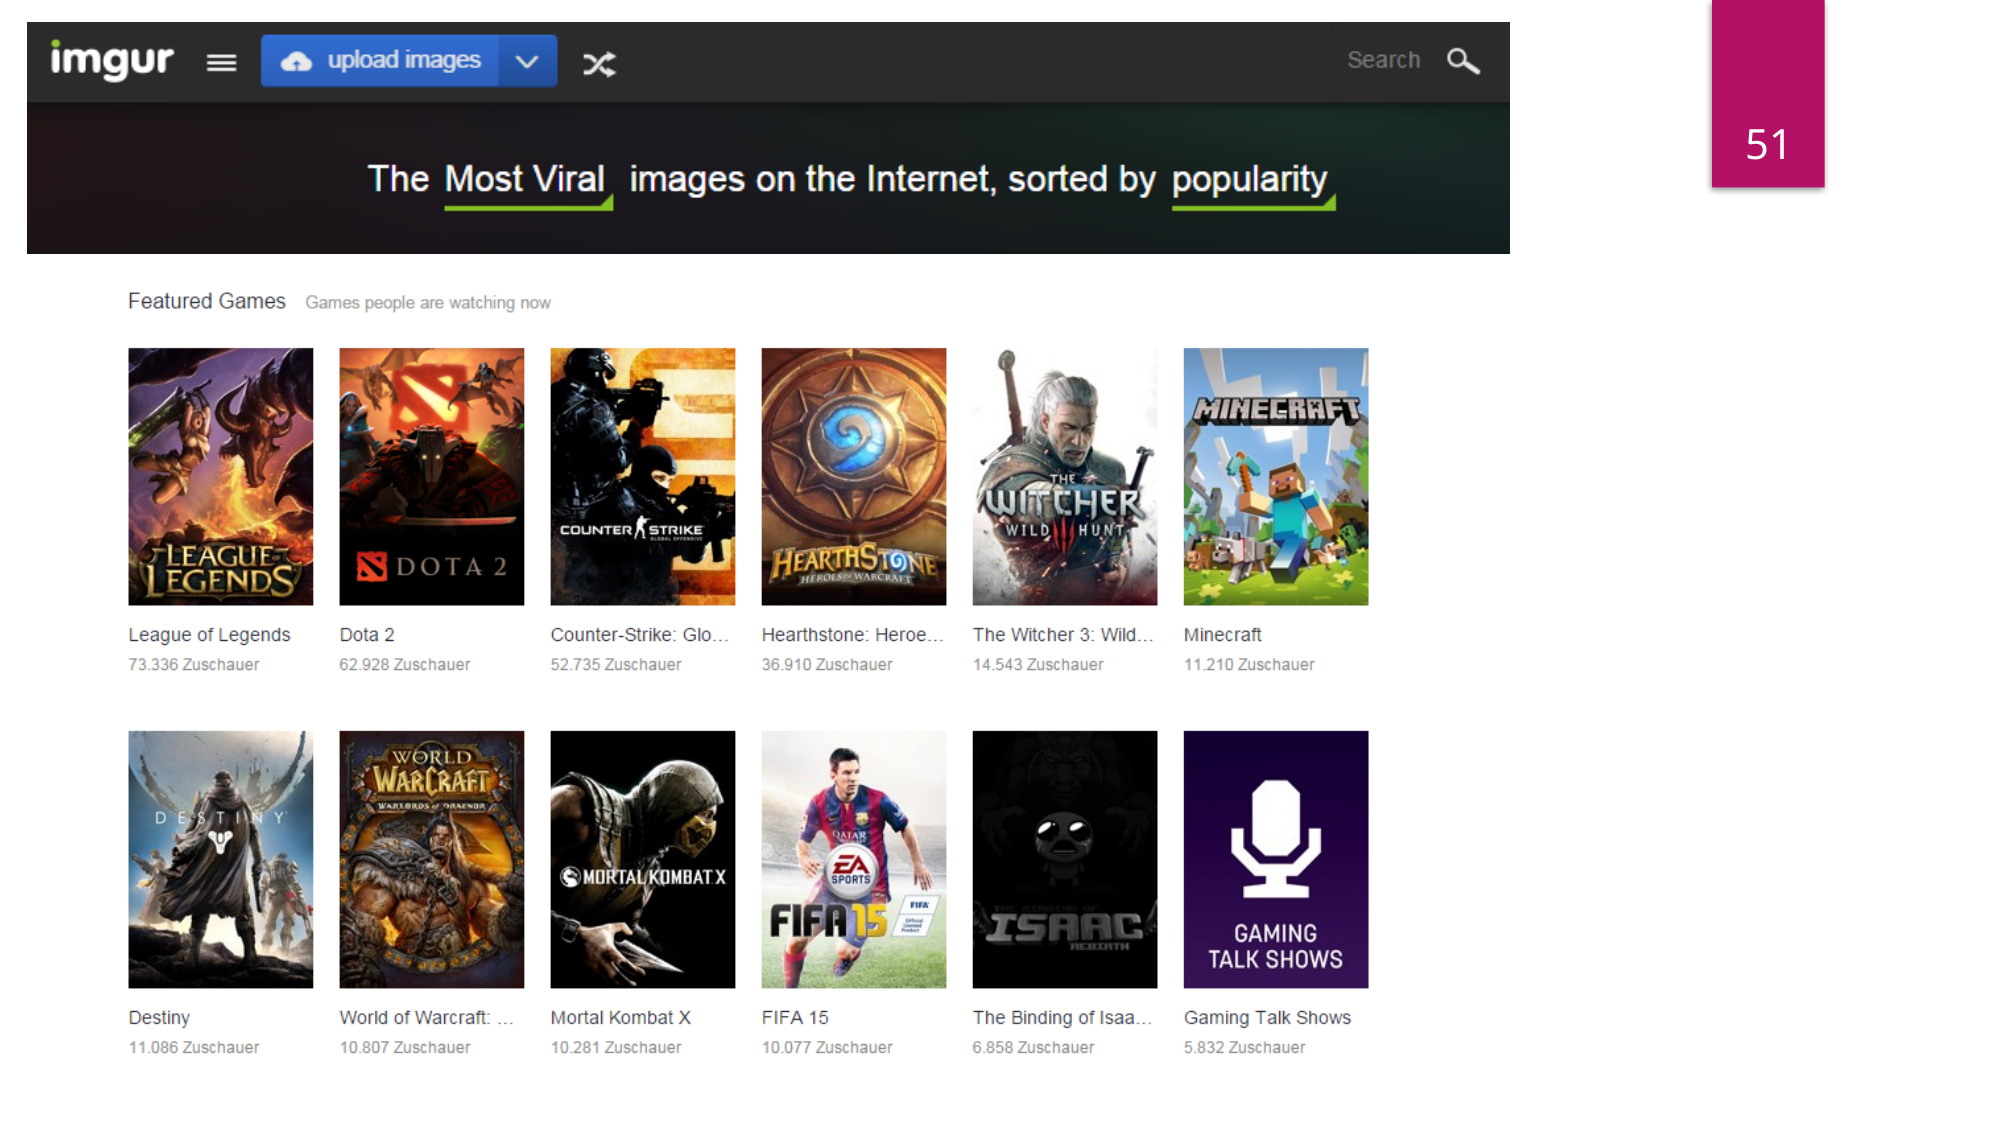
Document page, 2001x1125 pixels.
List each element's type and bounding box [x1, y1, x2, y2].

picture [27, 22, 1510, 255]
picture [101, 269, 1437, 1110]
